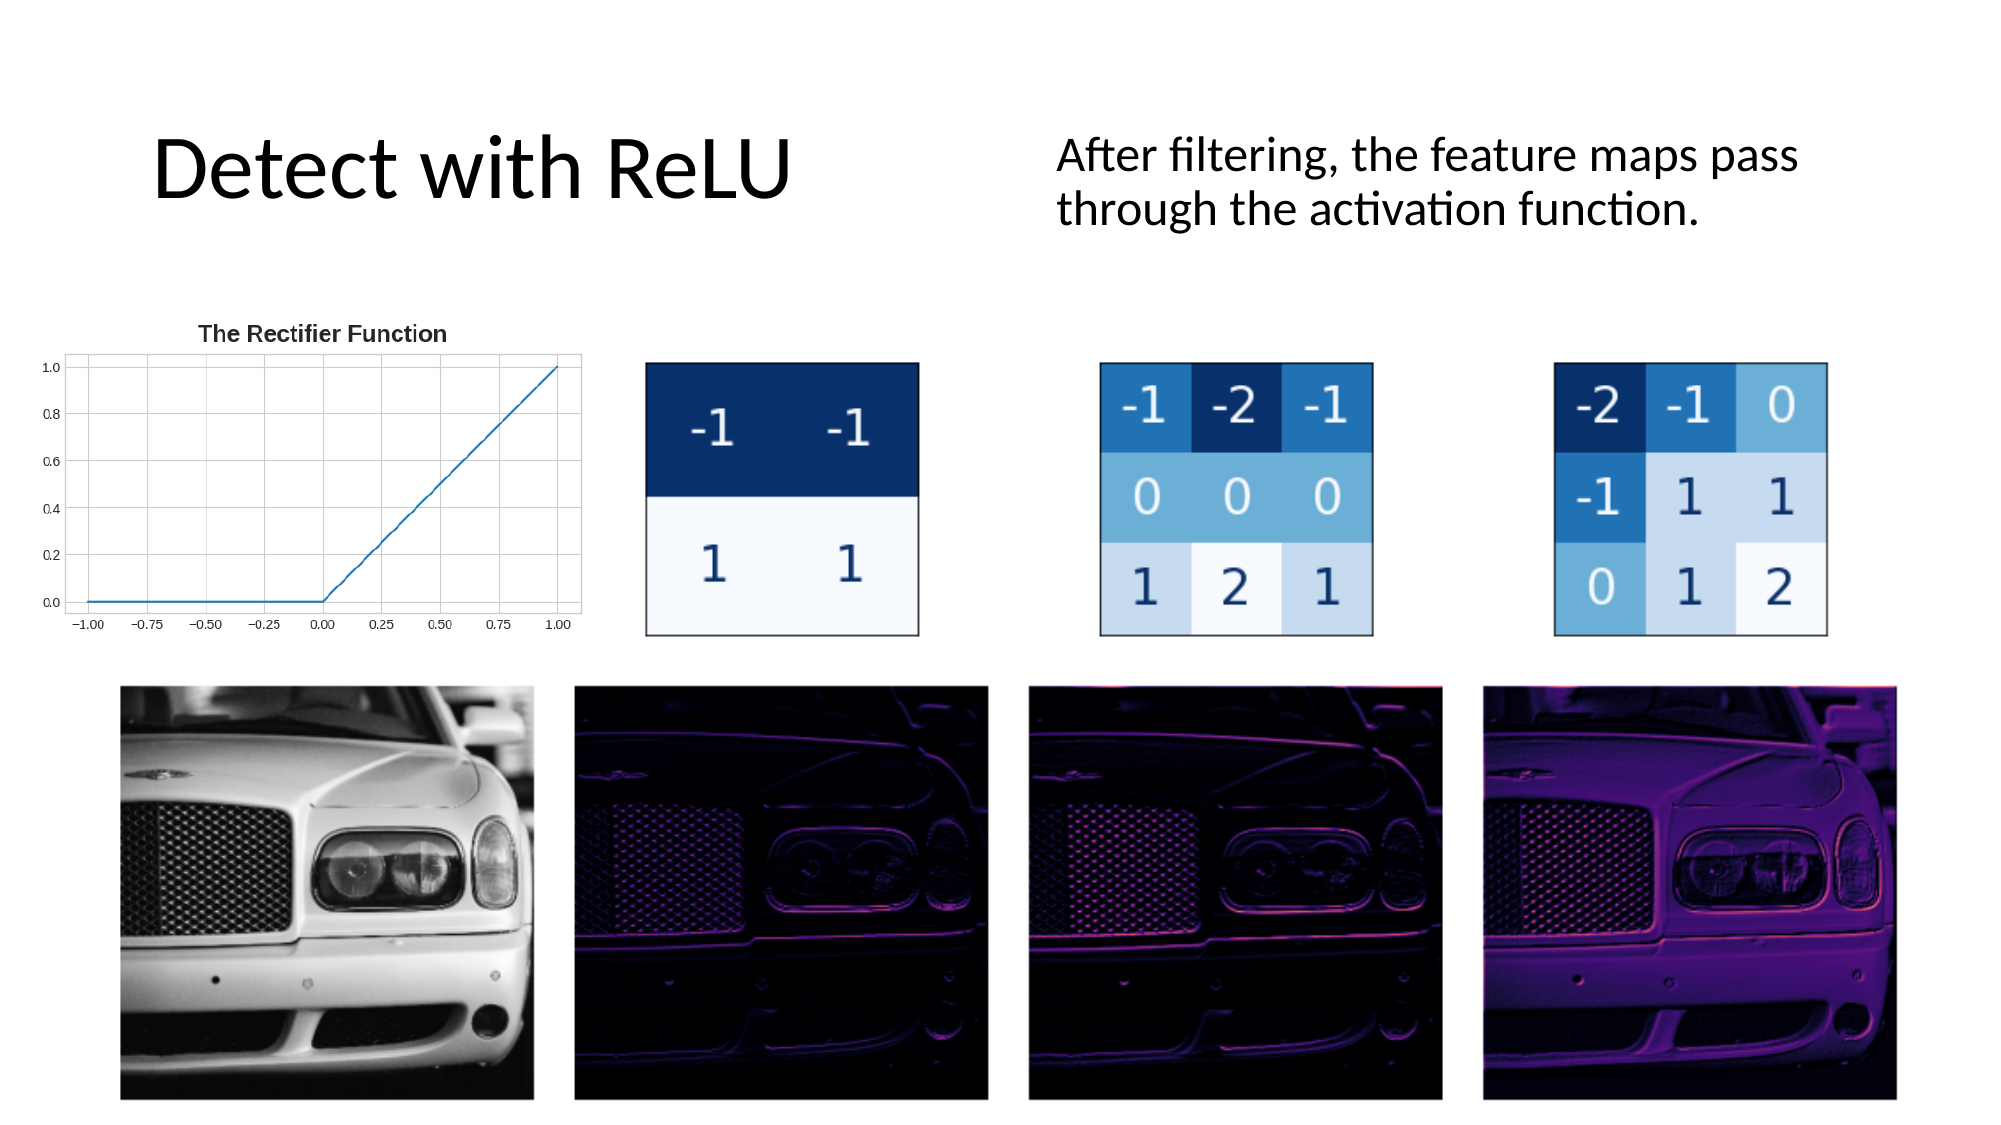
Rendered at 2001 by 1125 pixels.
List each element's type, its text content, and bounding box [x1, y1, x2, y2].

title Detect with ReLU [137, 59, 1863, 278]
picture [31, 314, 1923, 1125]
list After filtering, the feature maps pass through the activation function. [1041, 120, 1904, 337]
